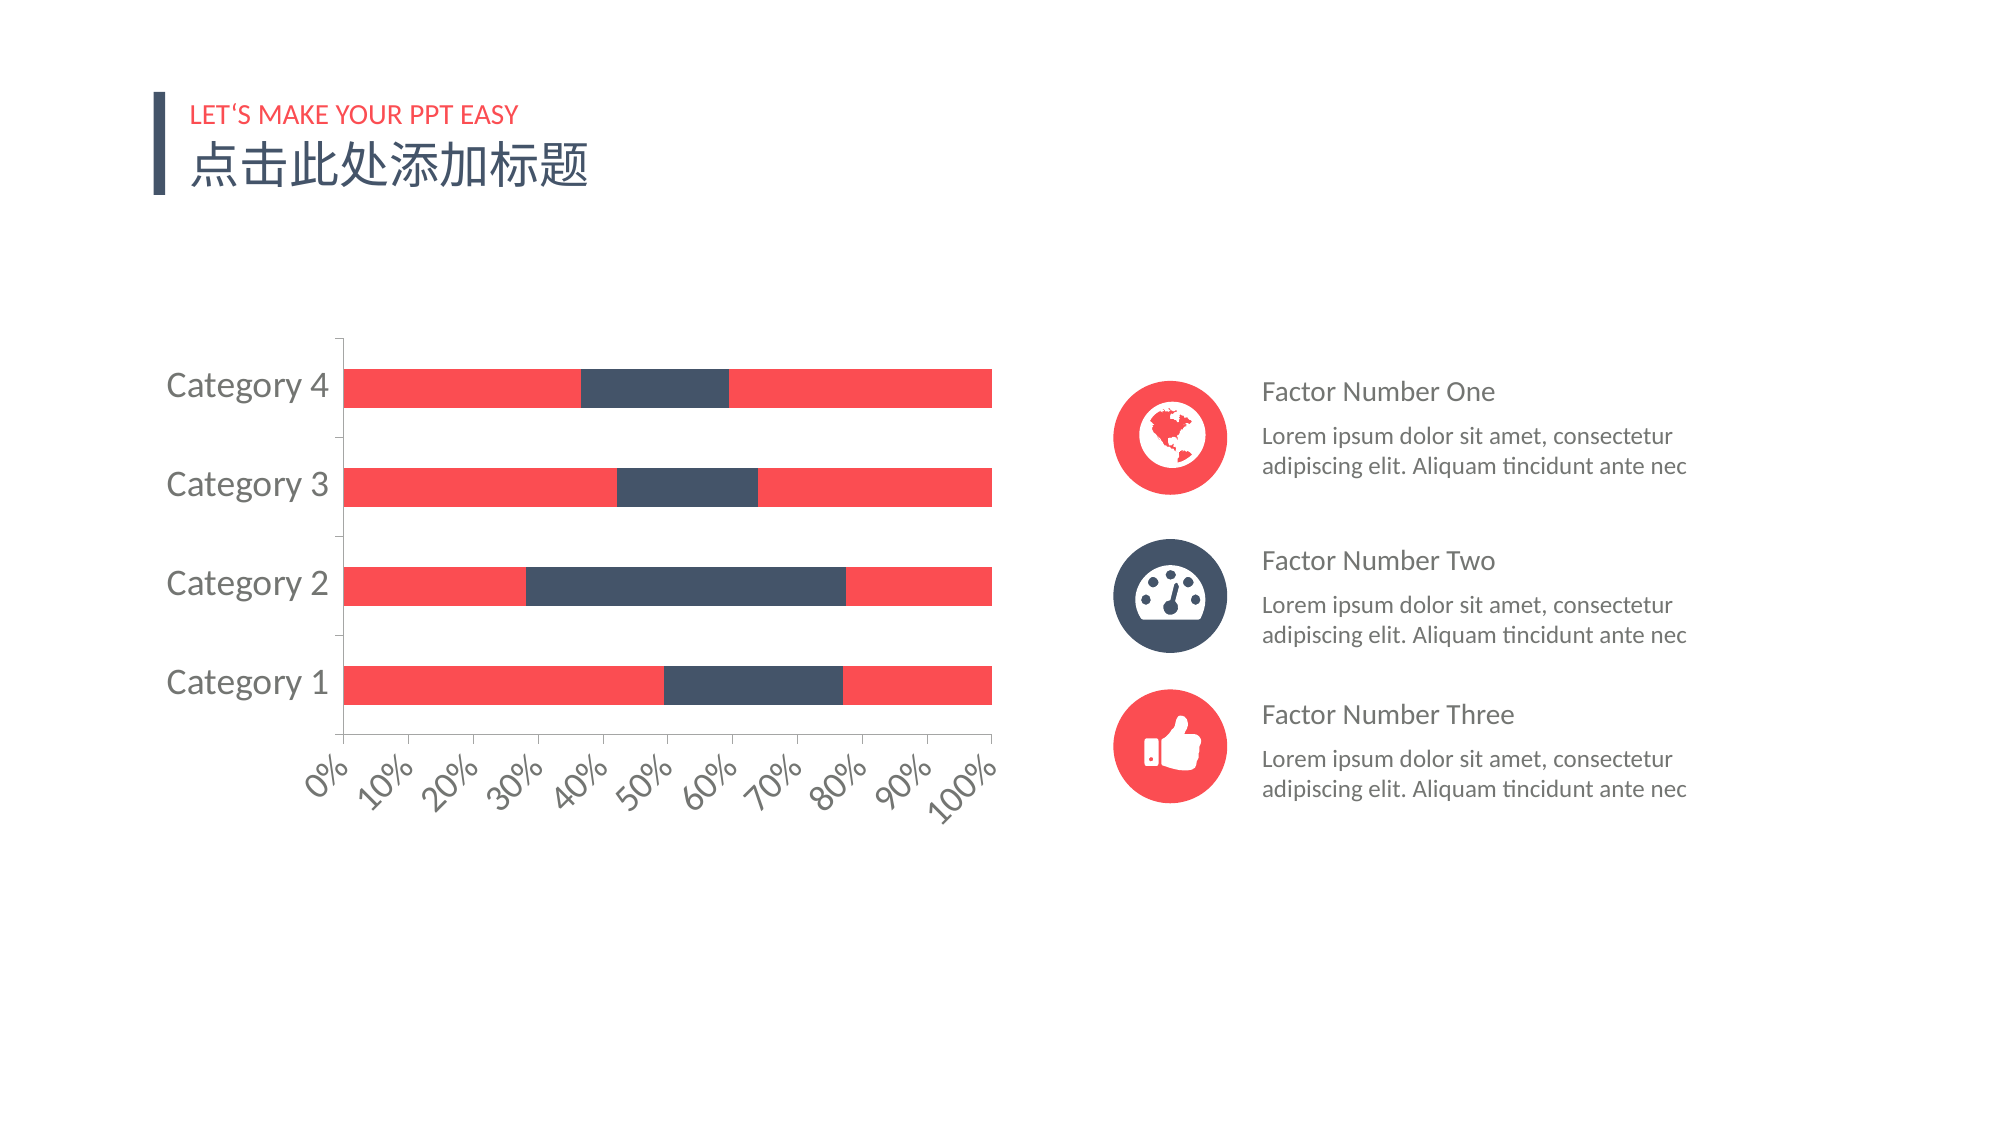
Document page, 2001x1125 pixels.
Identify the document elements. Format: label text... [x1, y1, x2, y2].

text_box [1139, 401, 1206, 468]
text_box Factor Number Three [1247, 687, 1768, 738]
text_box 点击此处添加标题 [174, 137, 1326, 201]
text_box Lorem ipsum dolor sit amet, consectetur adipiscing elit. Aliquam tincidunt ante nec [1247, 411, 1761, 487]
text_box Lorem ipsum dolor sit amet, consectetur adipiscing elit. Aliquam tincidunt ante nec [1247, 734, 1761, 810]
text_box [1112, 538, 1229, 654]
text_box LET‘S MAKE YOUR PPT EASY [174, 88, 893, 138]
text_box [1112, 688, 1229, 805]
chart [149, 328, 1023, 846]
text_box [1144, 738, 1159, 766]
text_box [1112, 379, 1229, 496]
text_box [1161, 715, 1202, 771]
text_box Factor Number Two [1247, 533, 1768, 584]
text_box [1135, 565, 1206, 620]
text_box Factor Number One [1247, 365, 1768, 416]
text_box Lorem ipsum dolor sit amet, consectetur adipiscing elit. Aliquam tincidunt ante nec [1247, 580, 1761, 656]
text_box [153, 91, 166, 195]
